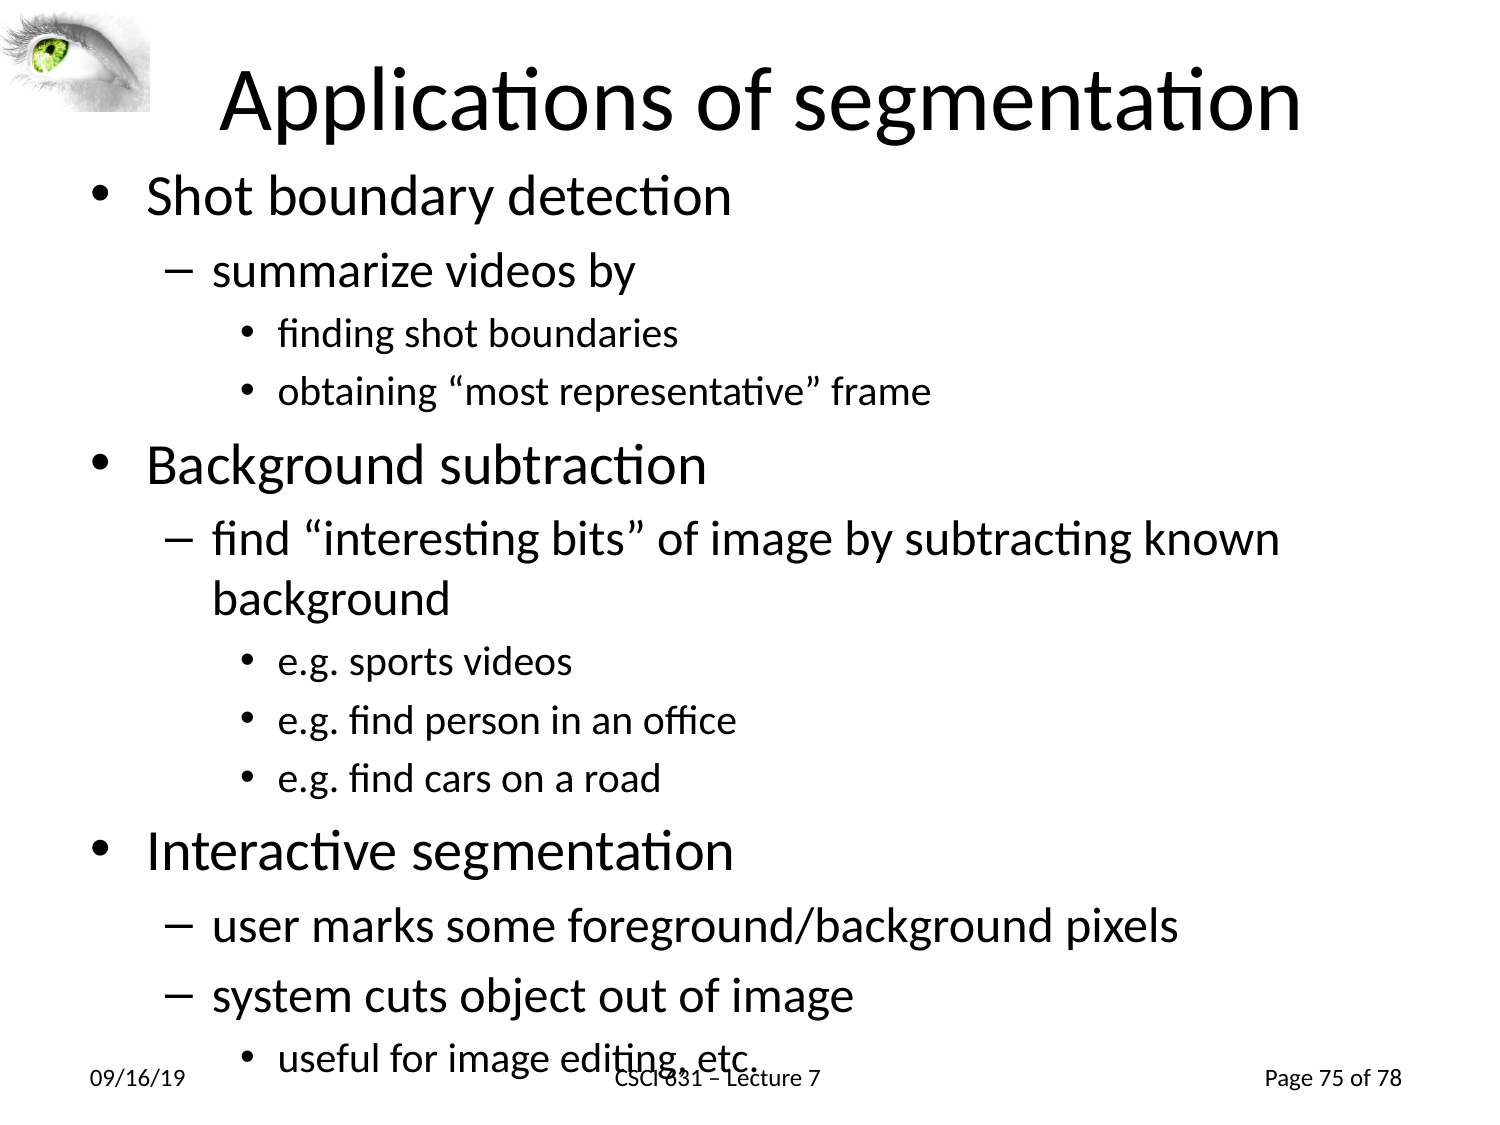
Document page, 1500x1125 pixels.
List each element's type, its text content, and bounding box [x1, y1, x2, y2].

list Shot boundary detection summarize videos by finding shot boundaries obtaining “most representative” frame Background subtraction find “interesting bits” of image by subtracting known background e.g. sports videos e.g. find person in an office e.g. find cars on a road Interactive segmentation user marks some foreground/background pixels system cuts object out of image useful for image editing, etc. [75, 149, 1425, 1113]
title Applications of segmentation [87, 0, 1438, 188]
picture [0, 0, 87, 112]
